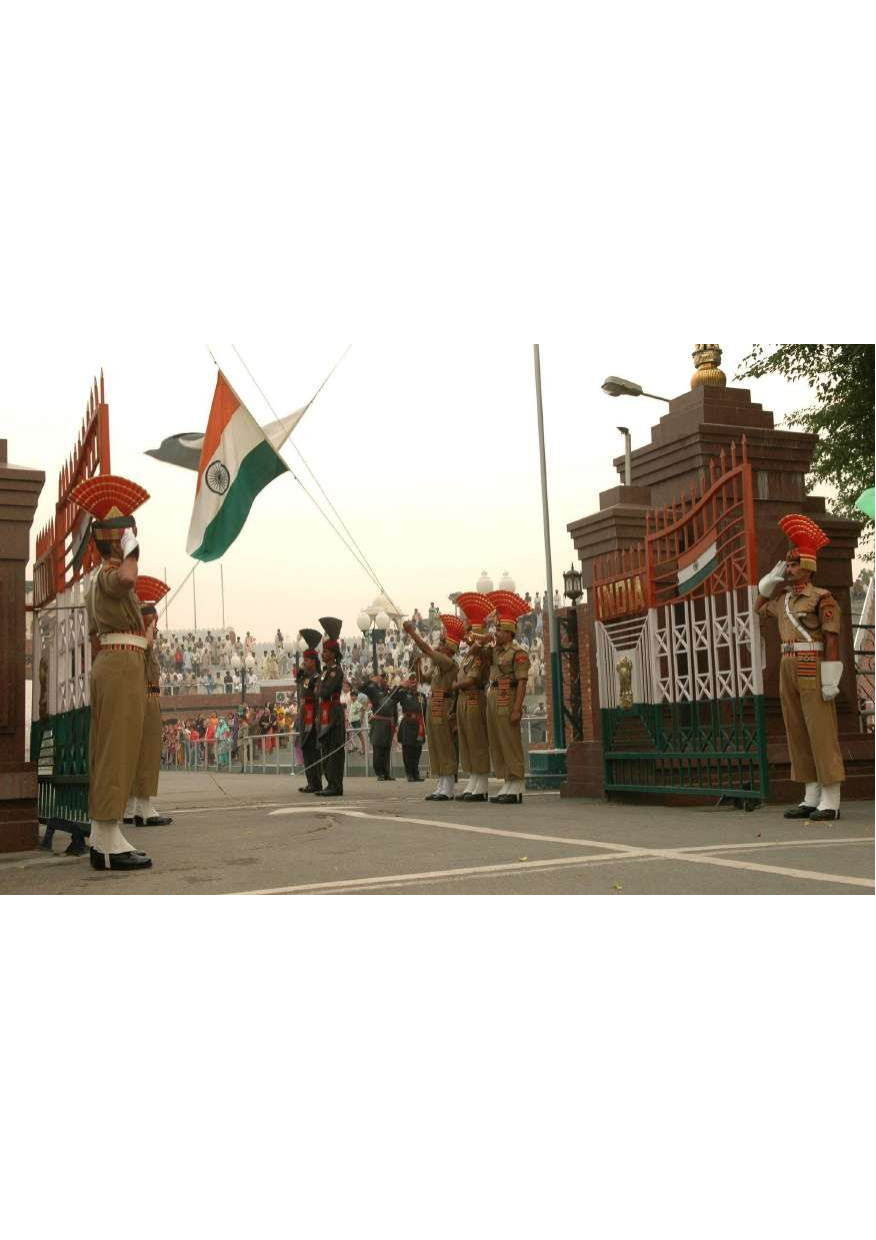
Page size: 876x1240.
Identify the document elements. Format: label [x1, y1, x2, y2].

picture [0, 344, 875, 895]
